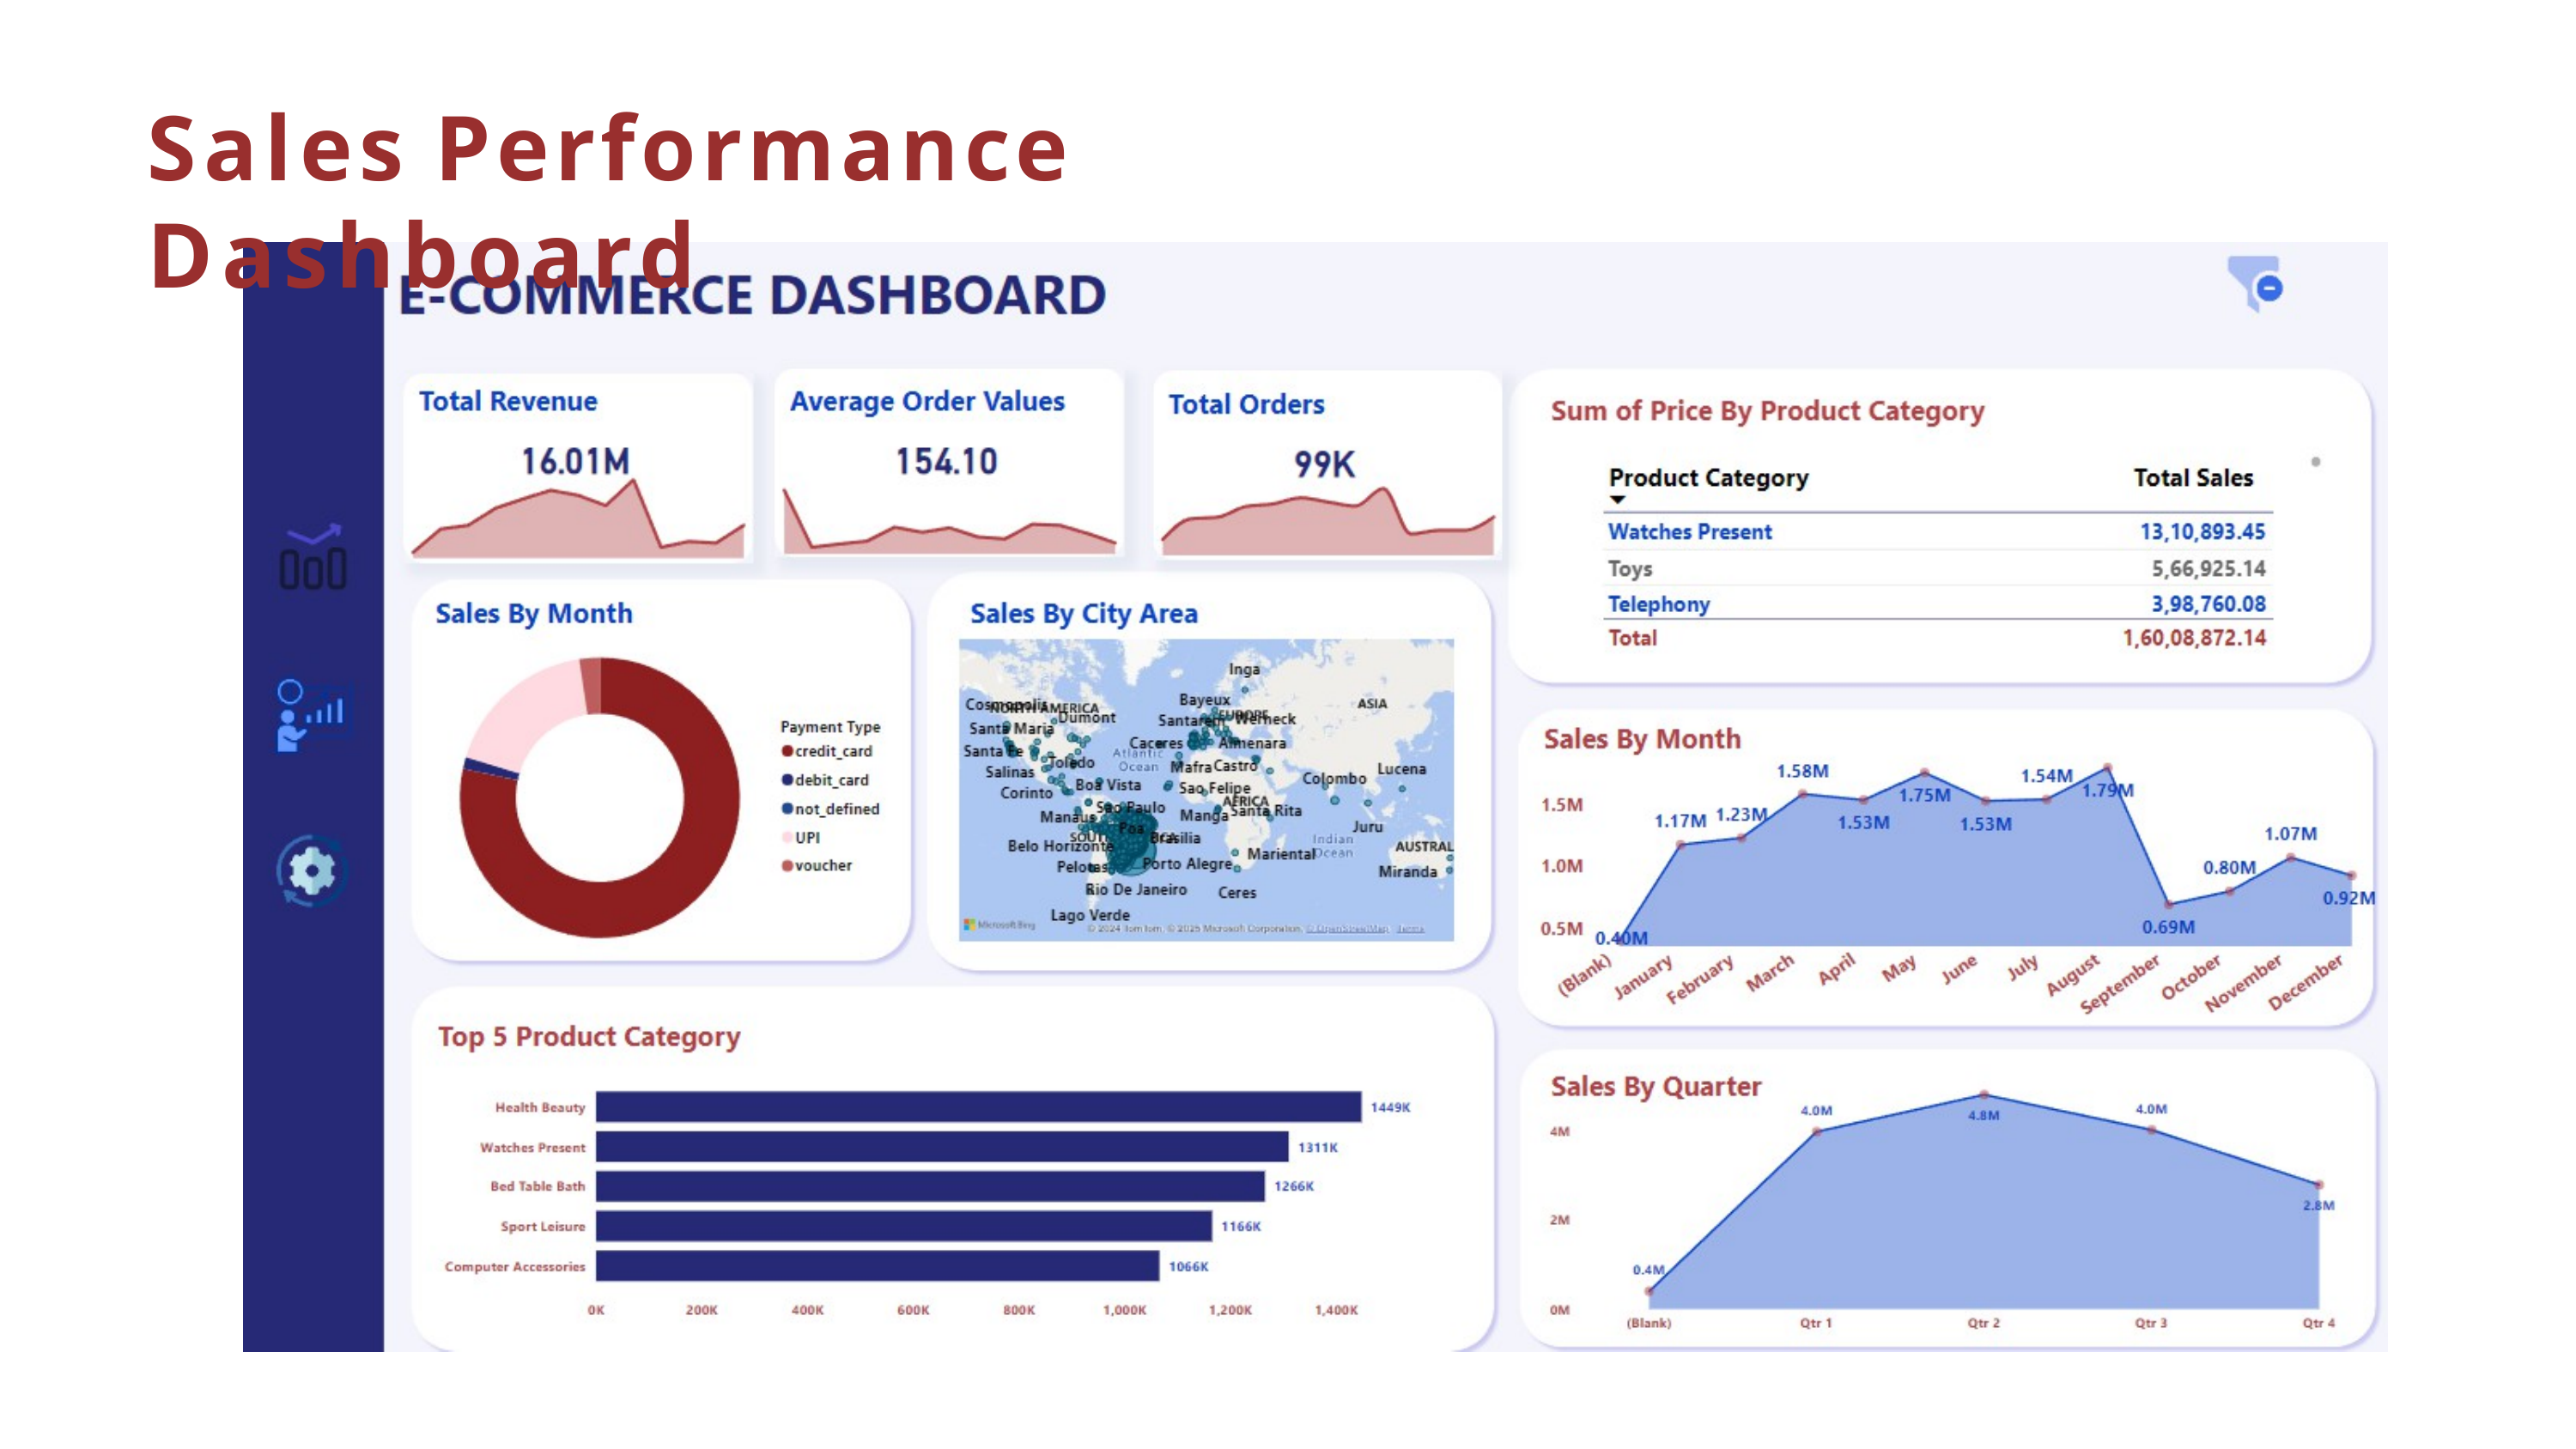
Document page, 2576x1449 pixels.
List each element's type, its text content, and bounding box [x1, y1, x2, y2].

title Sales Performance Dashboard [145, 88, 1550, 333]
picture [243, 242, 2388, 1353]
